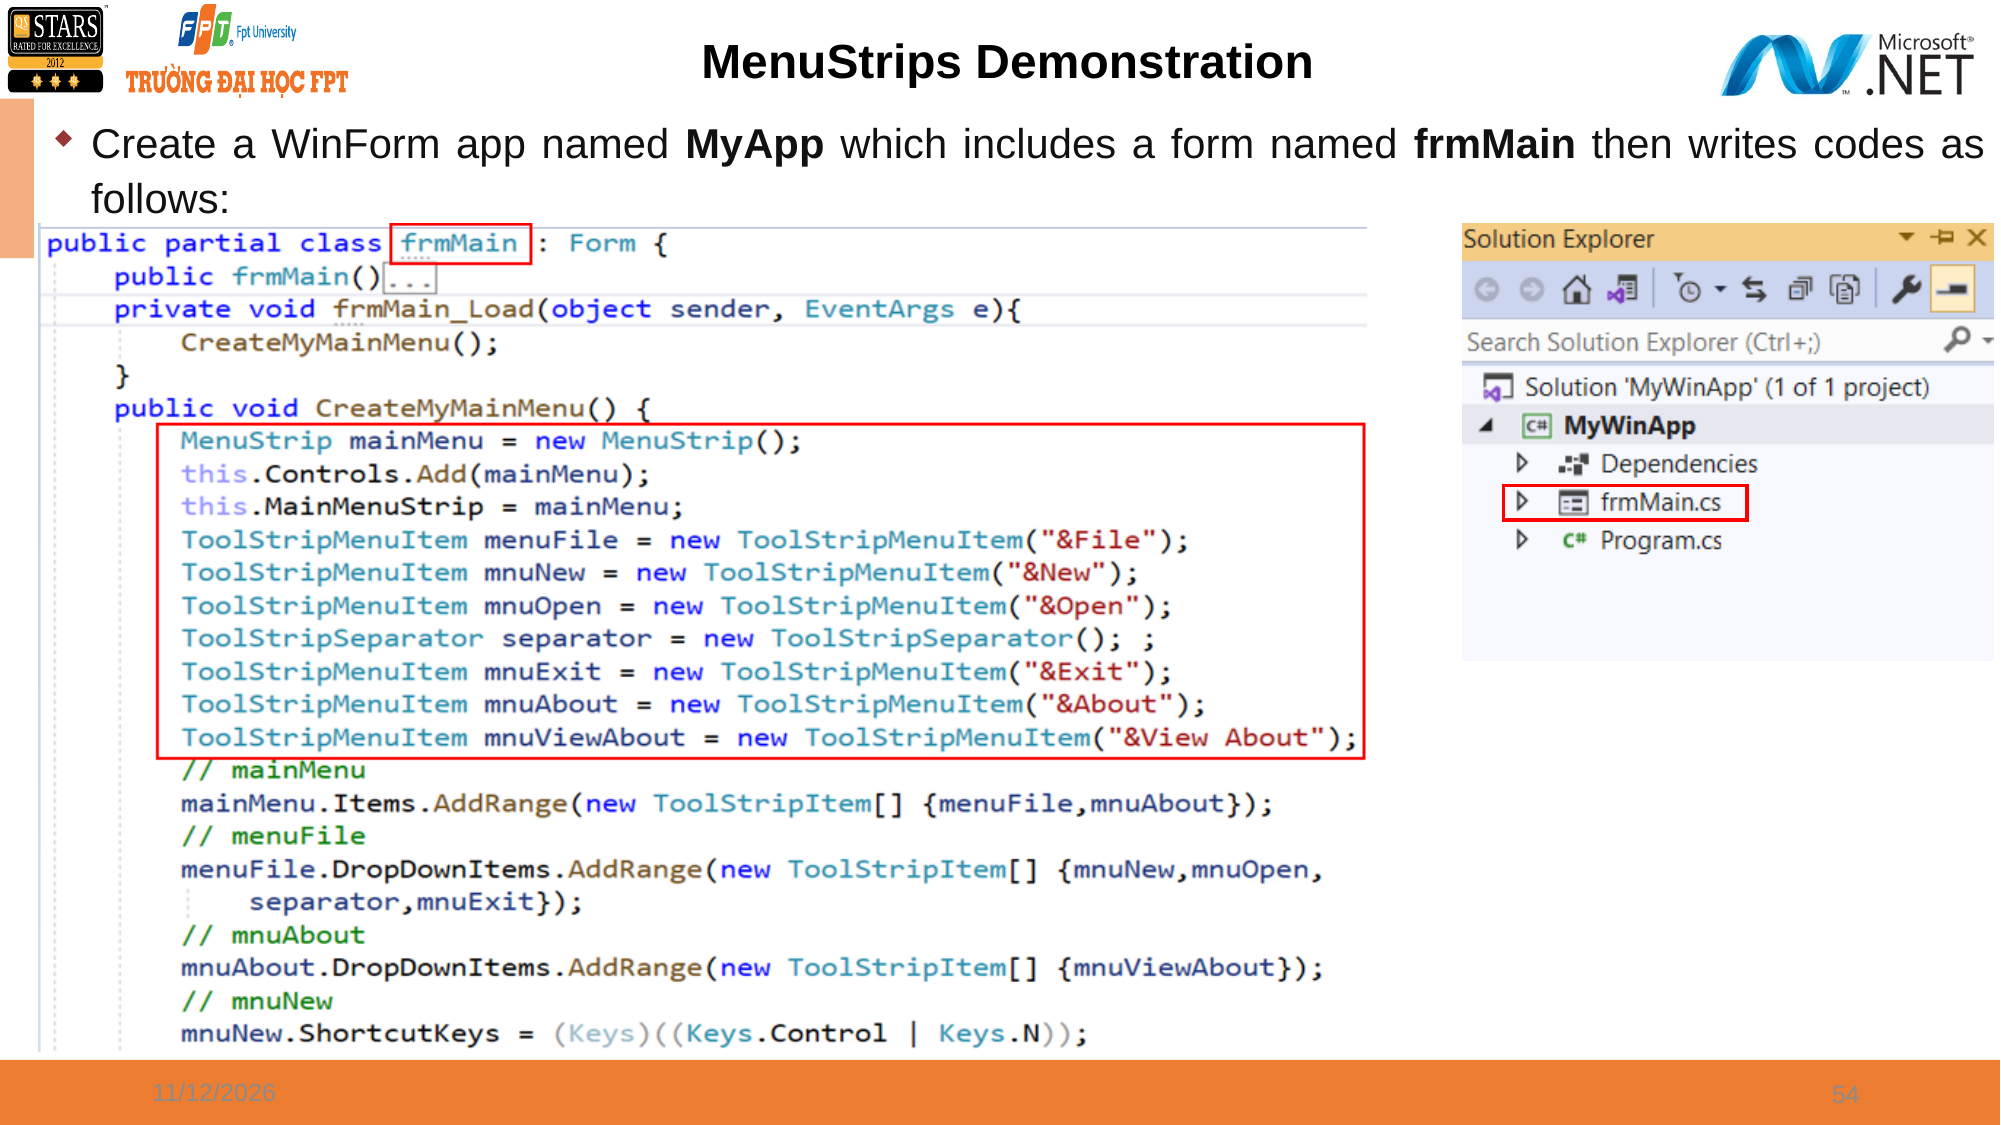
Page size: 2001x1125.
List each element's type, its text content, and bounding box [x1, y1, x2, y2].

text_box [1462, 223, 1994, 661]
text_box Create a WinForm app named MyApp which includes a form named frmMain then writes codes as follows: [38, 104, 2000, 229]
slide_number 54 [1424, 1063, 1875, 1123]
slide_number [137, 1061, 588, 1122]
title MenuStrips Demonstration [686, 33, 1344, 94]
picture [38, 223, 1373, 1052]
picture [1685, 0, 2001, 129]
